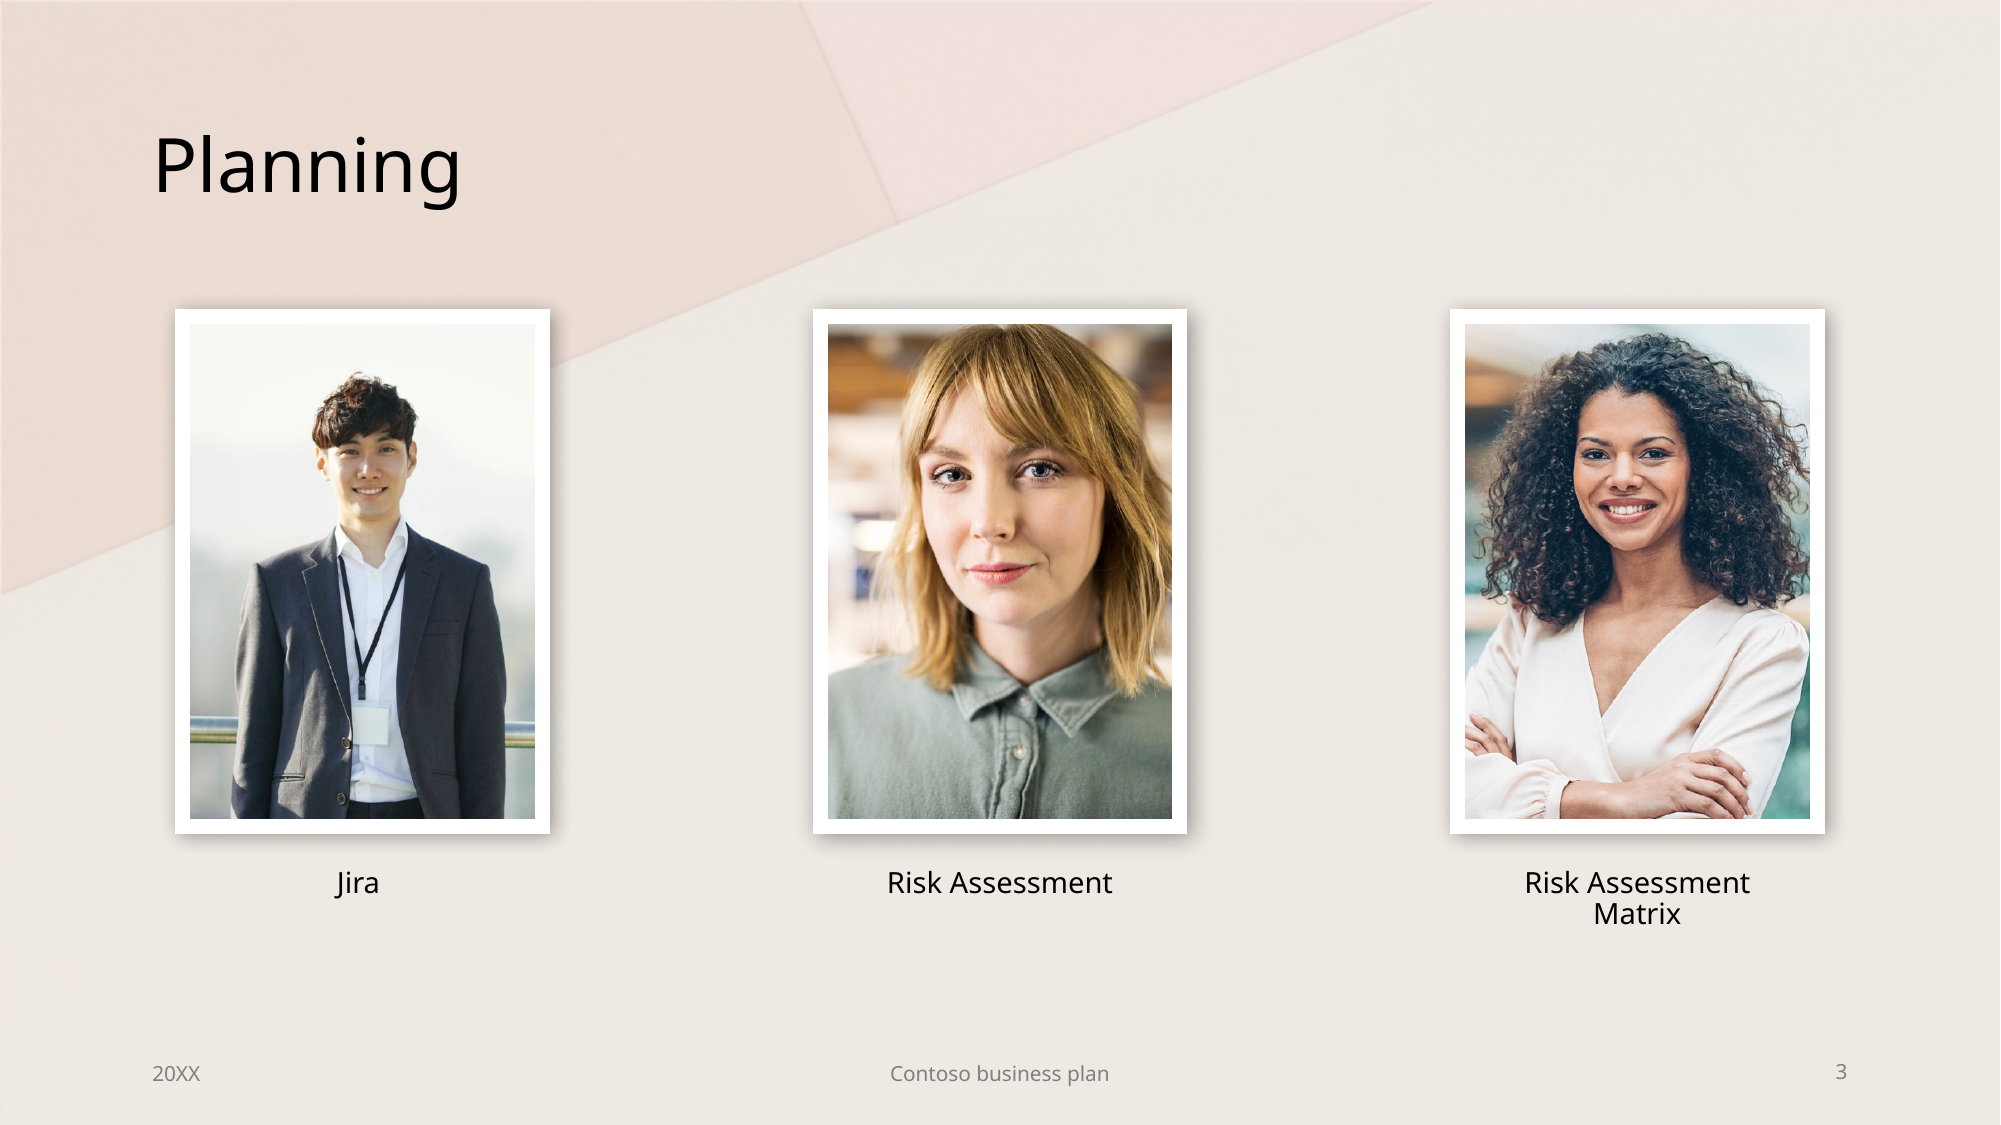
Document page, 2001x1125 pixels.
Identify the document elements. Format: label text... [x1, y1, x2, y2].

picture [1464, 323, 1810, 819]
picture [827, 323, 1173, 819]
footer Contoso business plan [662, 1042, 1338, 1103]
slide_number 20XX [137, 1042, 588, 1103]
title Planning [137, 115, 1863, 221]
list Risk Assessment [827, 860, 1173, 906]
list Risk Assessment Matrix [1464, 860, 1810, 906]
picture [189, 323, 535, 819]
list Jira [189, 860, 535, 906]
slide_number 3 [1412, 1042, 1863, 1103]
